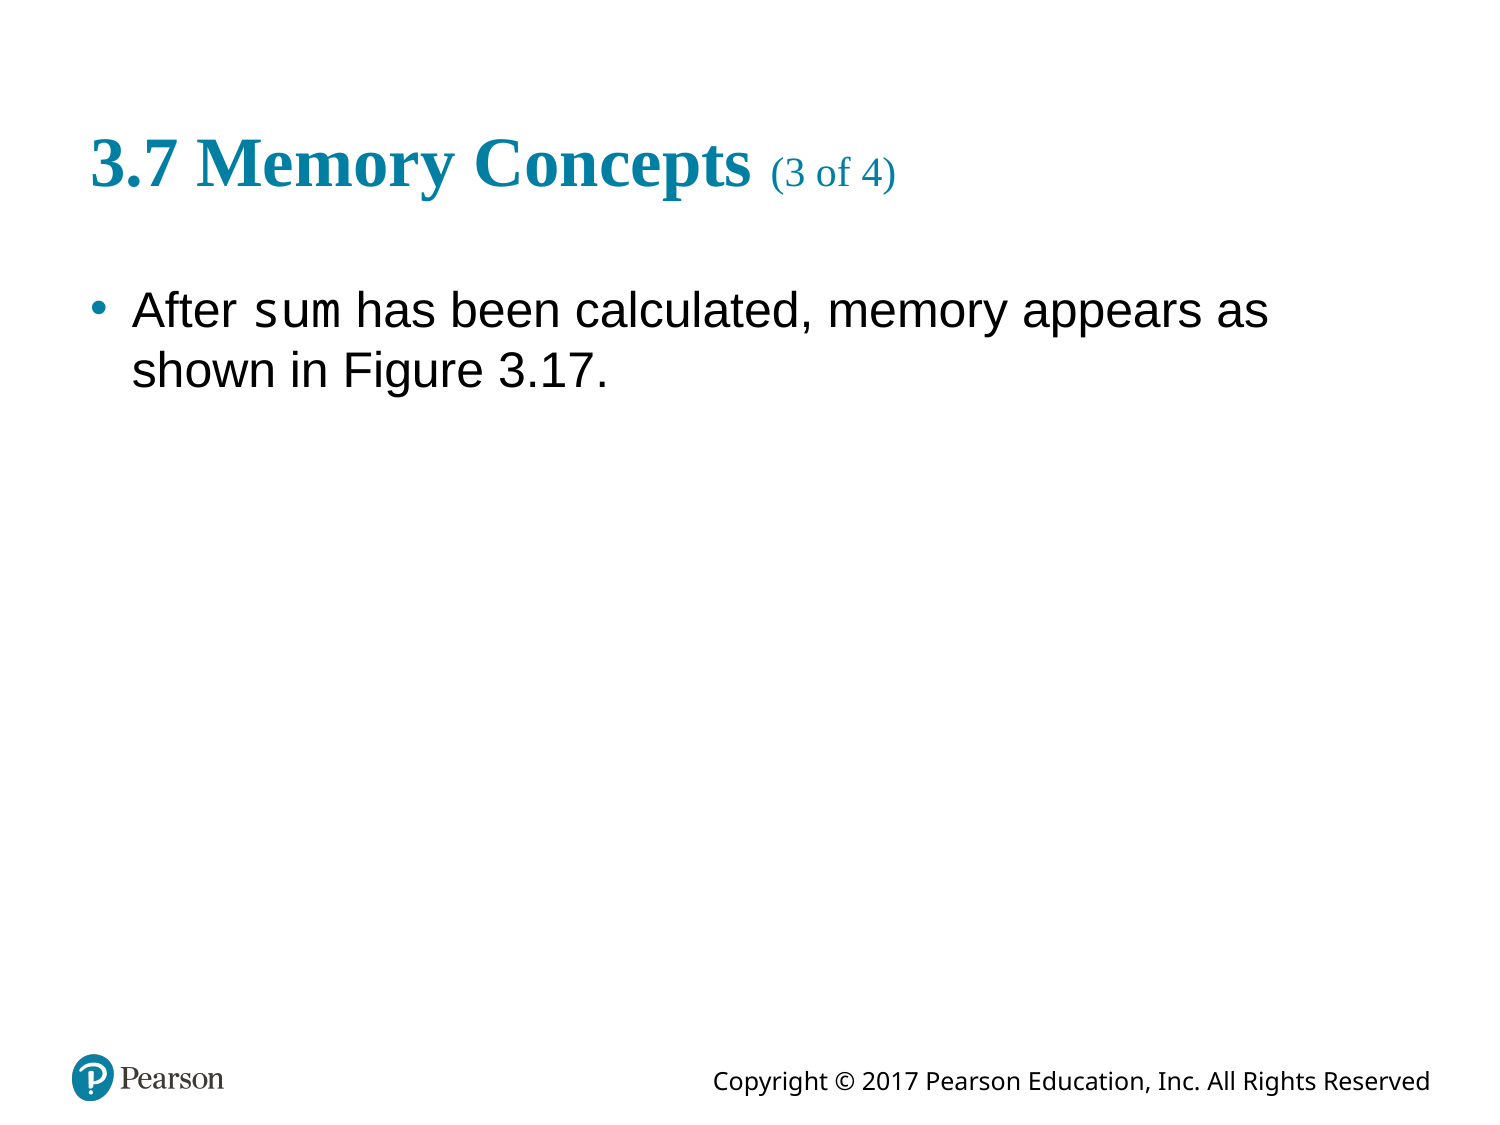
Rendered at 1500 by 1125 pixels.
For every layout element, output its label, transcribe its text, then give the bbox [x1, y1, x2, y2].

picture [72, 1054, 88, 1070]
picture [80, 1063, 106, 1088]
title 3.7 Memory Concepts (3 of 4) [75, 35, 1425, 216]
picture [98, 1054, 224, 1101]
list After sum has been calculated, memory appears as shown in Figure 3.17. [75, 262, 1425, 1005]
picture [72, 1087, 83, 1101]
